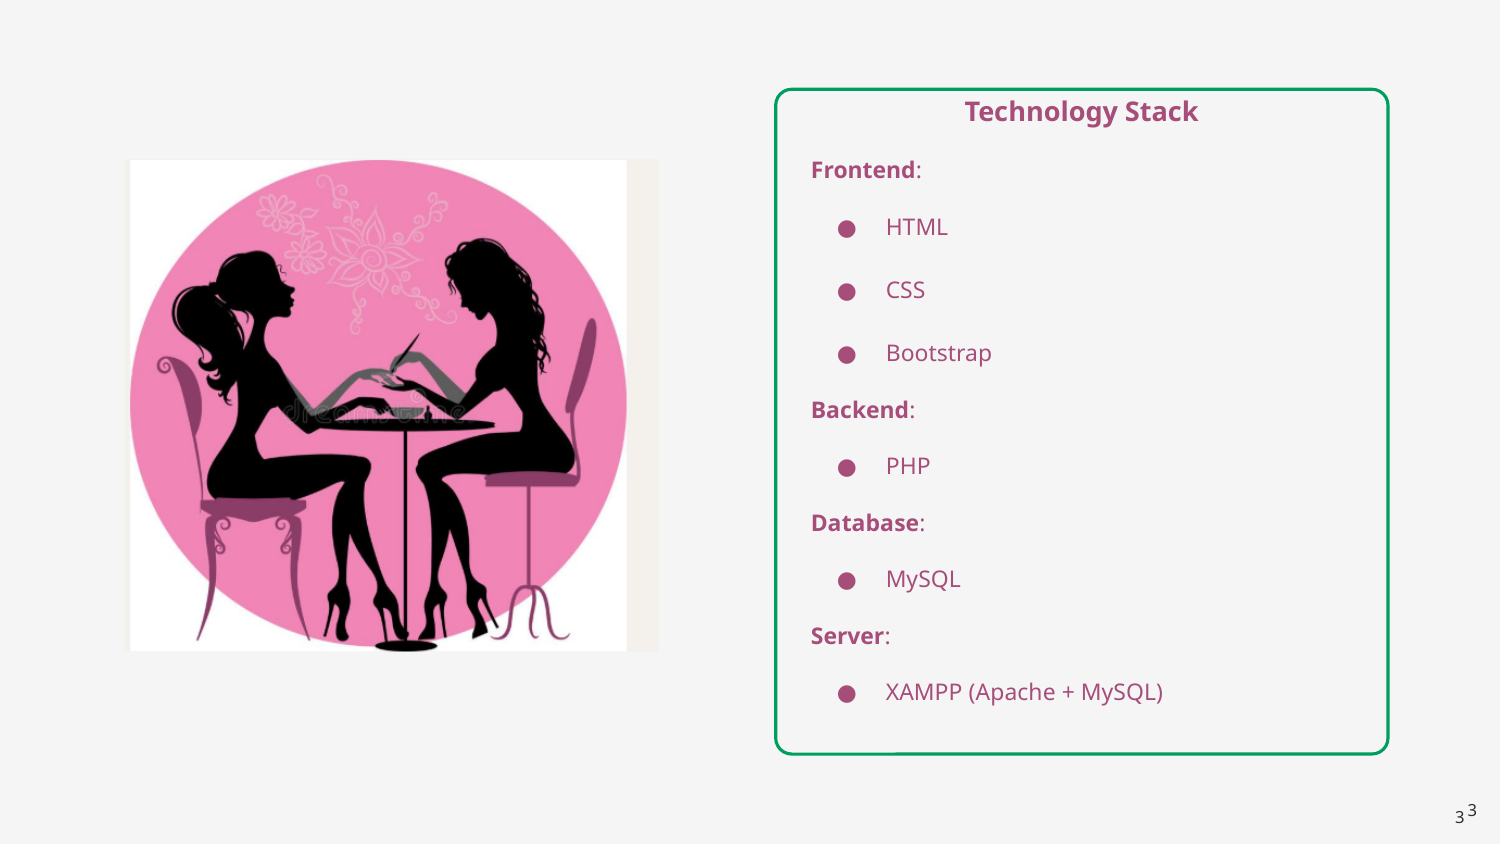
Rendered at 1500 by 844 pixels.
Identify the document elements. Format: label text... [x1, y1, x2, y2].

slide_number ‹#› [1419, 792, 1500, 844]
picture [124, 159, 660, 653]
slide_number ‹#› [1250, 796, 1492, 828]
list Technology Stack Frontend: HTML CSS Bootstrap Backend: PHP Database: MySQL Server: XAMPP (Apache + MySQL) [795, 74, 1368, 737]
